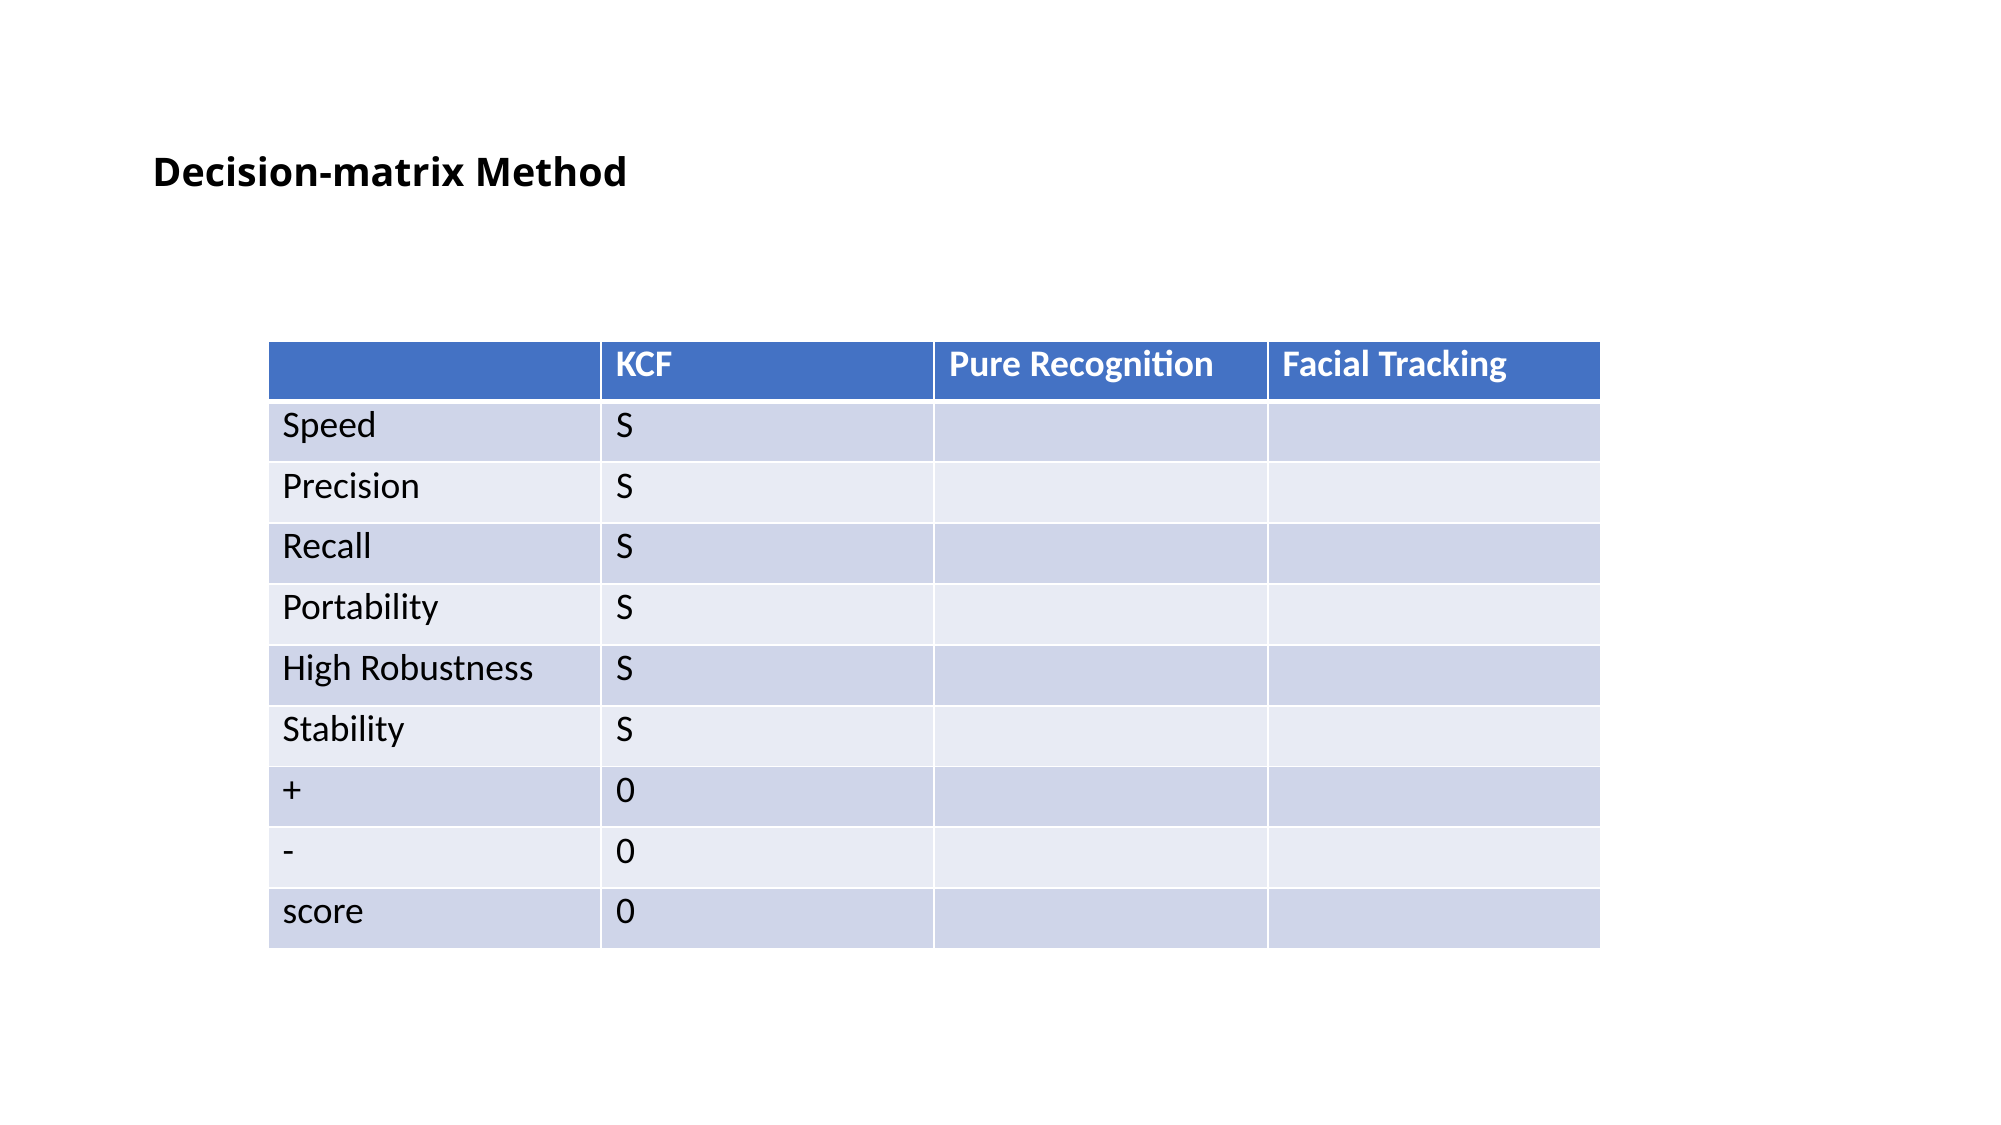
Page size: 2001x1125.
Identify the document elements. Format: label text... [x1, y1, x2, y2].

title Decision-matrix Method [137, 59, 1863, 251]
table_cell [935, 707, 1267, 766]
table_cell [1269, 585, 1600, 644]
table_cell Stability [269, 707, 600, 766]
table_cell [1269, 524, 1600, 583]
table_cell [935, 463, 1267, 522]
table_cell [1269, 889, 1600, 948]
table_cell Precision [269, 463, 600, 522]
table_header KCF [602, 342, 933, 399]
table_cell [935, 889, 1267, 948]
table_cell 0 [602, 828, 933, 887]
table_cell [1269, 828, 1600, 887]
table_cell Recall [269, 524, 600, 583]
table_cell [935, 646, 1267, 705]
table_cell S [602, 646, 933, 705]
table_cell [935, 585, 1267, 644]
table_cell [935, 404, 1267, 461]
table_cell [1269, 707, 1600, 766]
table_cell S [602, 463, 933, 522]
table_cell [1269, 404, 1600, 461]
table_cell - [269, 828, 600, 887]
table_cell S [602, 404, 933, 461]
table_header Pure Recognition [935, 342, 1267, 399]
table_cell [935, 828, 1267, 887]
table_cell [1269, 767, 1600, 826]
table_cell 0 [602, 889, 933, 948]
table_cell Portability [269, 585, 600, 644]
table_cell [1269, 463, 1600, 522]
table_cell High Robustness [269, 646, 600, 705]
table_cell S [602, 585, 933, 644]
table_header Facial Tracking [1269, 342, 1600, 399]
table_cell [1269, 646, 1600, 705]
table_header [269, 342, 600, 399]
table_cell score [269, 889, 600, 948]
table_cell S [602, 707, 933, 766]
table_cell 0 [602, 767, 933, 826]
table_cell S [602, 524, 933, 583]
table_cell + [269, 767, 600, 826]
table_cell [935, 767, 1267, 826]
table_cell Speed [269, 404, 600, 461]
table_cell [935, 524, 1267, 583]
